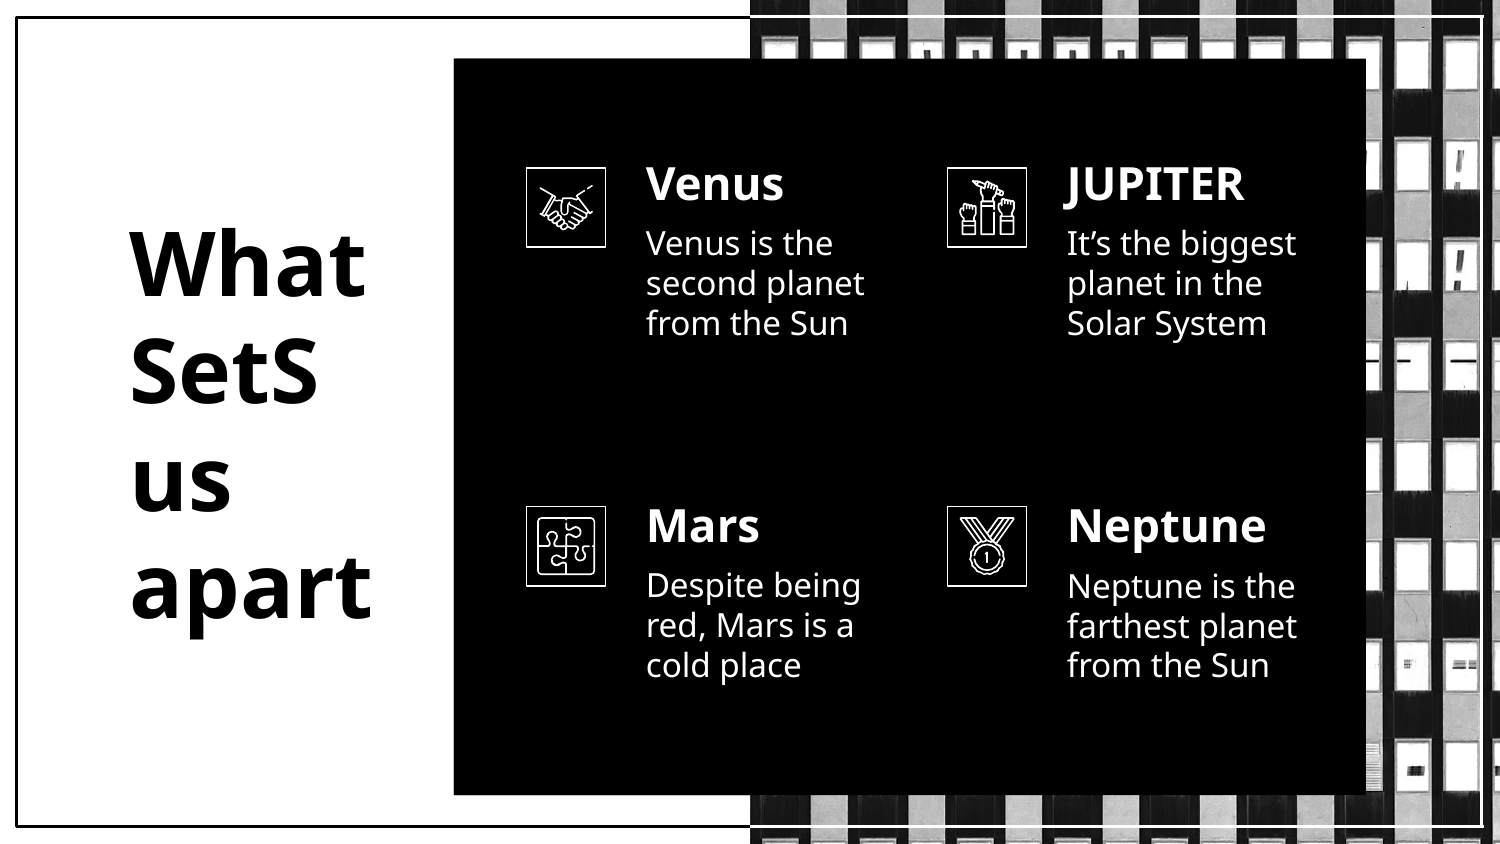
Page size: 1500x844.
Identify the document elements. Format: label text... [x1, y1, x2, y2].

subtitle Venus [630, 164, 743, 201]
text_box [526, 506, 606, 586]
title What SetS us apart [114, 255, 419, 589]
subtitle Venus is the second planet from the Sun [630, 207, 743, 352]
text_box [749, 16, 1484, 827]
subtitle Mars [630, 506, 743, 543]
text_box [537, 517, 596, 576]
text_box [526, 168, 606, 248]
subtitle Despite being red, Mars is a cold place [630, 549, 743, 694]
picture [749, 0, 1500, 844]
text_box [453, 58, 743, 796]
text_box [539, 184, 594, 231]
